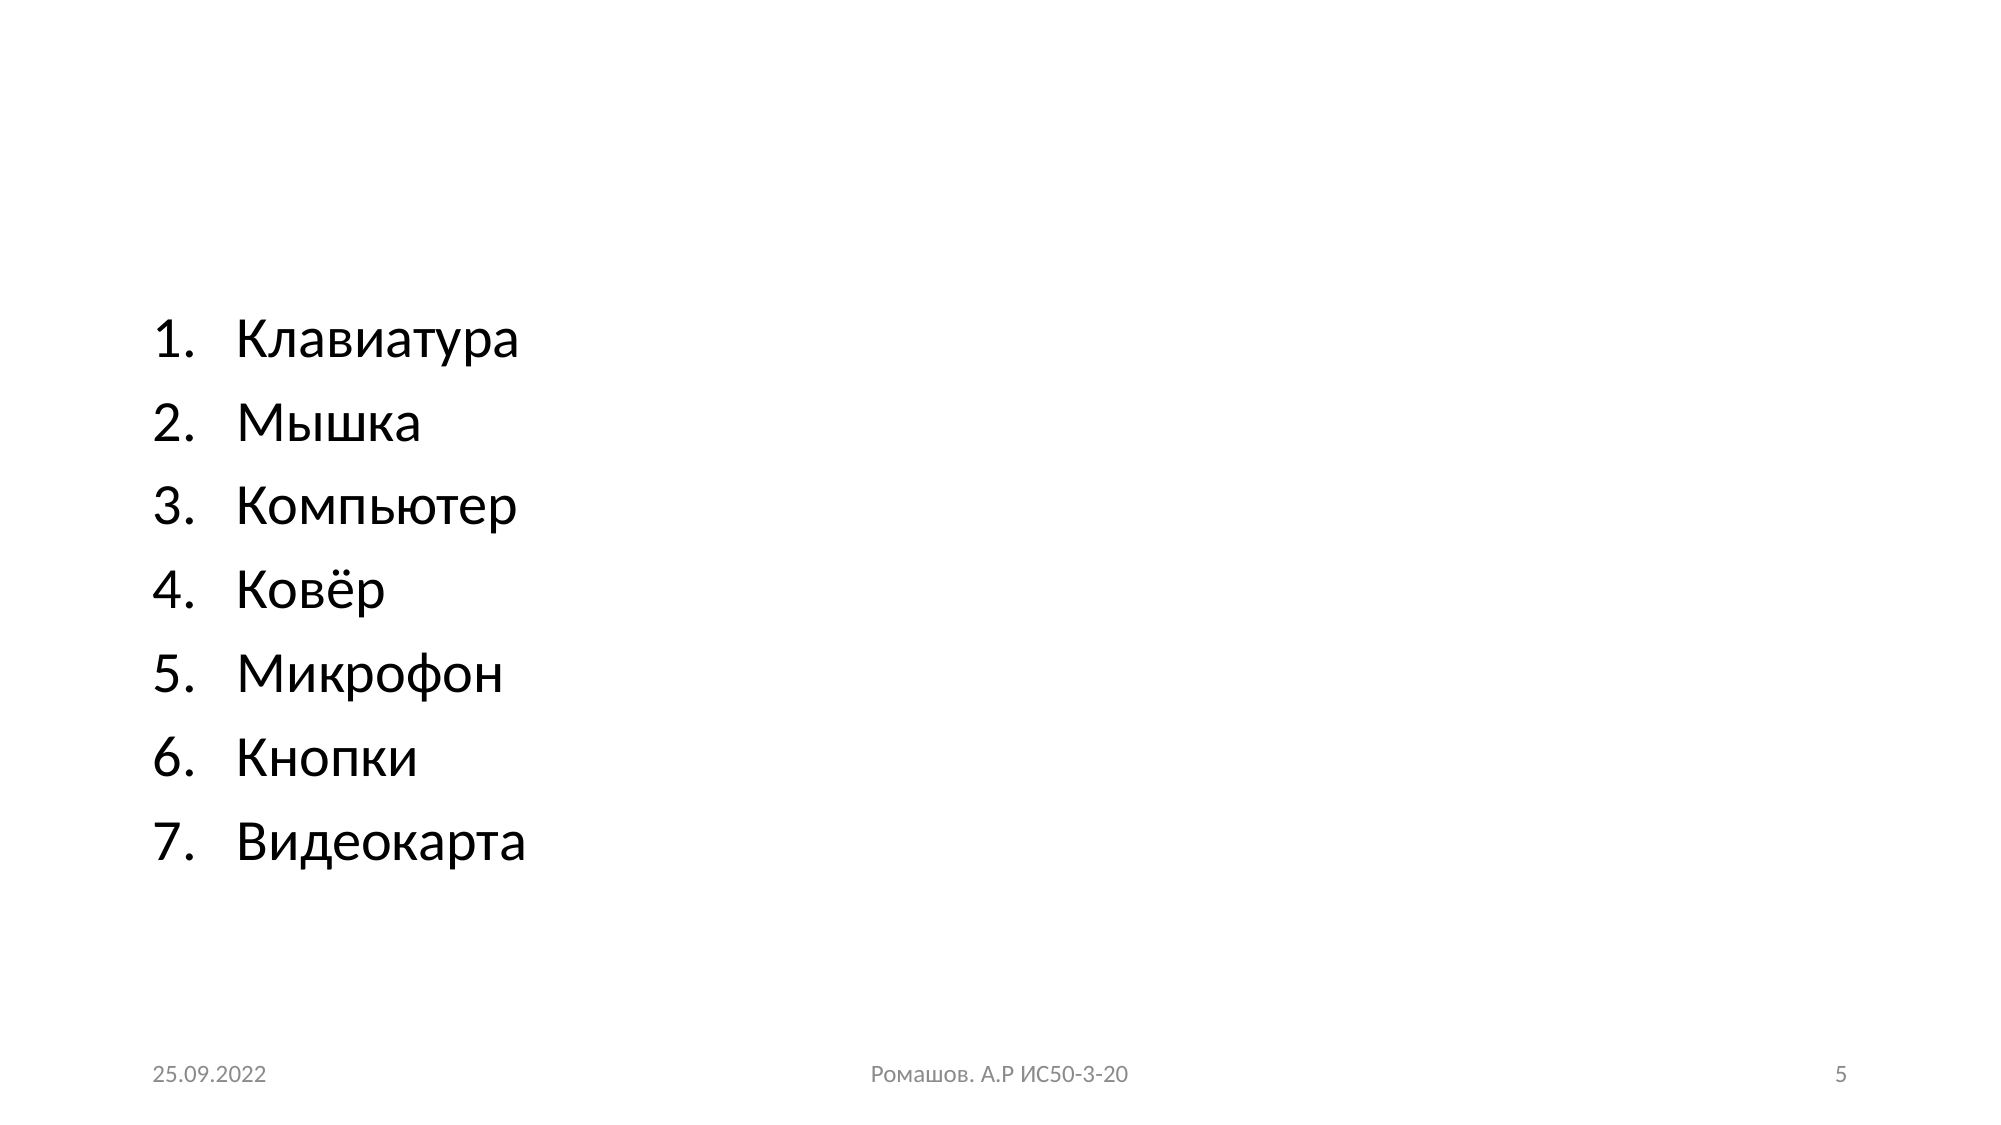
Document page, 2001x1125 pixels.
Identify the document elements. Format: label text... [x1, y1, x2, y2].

slide_number 5 [1412, 1042, 1863, 1103]
footer Ромашов. А.Р ИС50-3-20 [662, 1042, 1338, 1103]
list Клавиатура Мышка Компьютер Ковёр Микрофон Кнопки Видеокарта [137, 299, 1863, 1014]
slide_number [137, 1042, 588, 1103]
